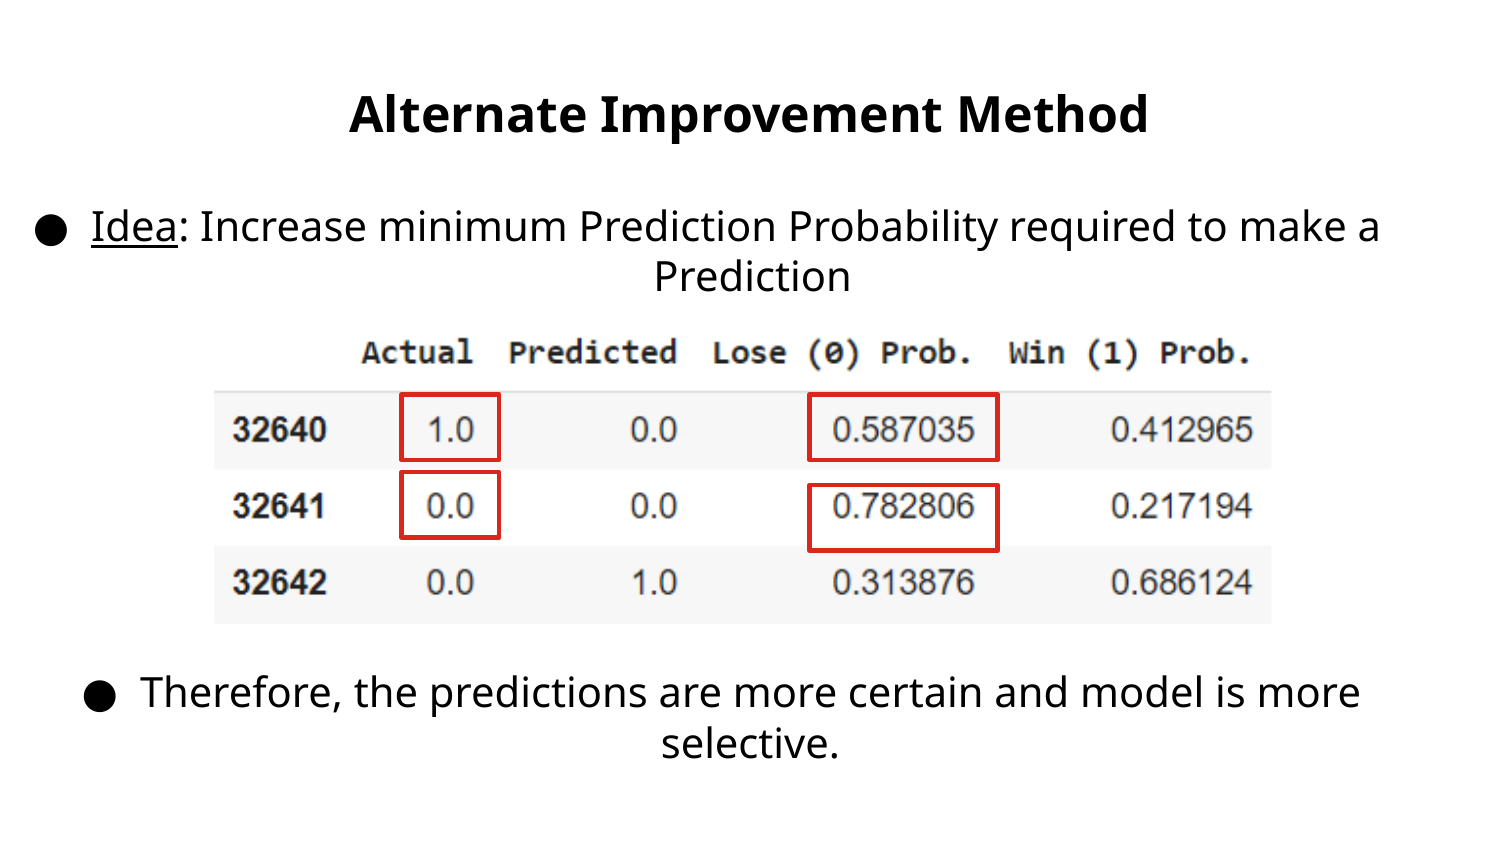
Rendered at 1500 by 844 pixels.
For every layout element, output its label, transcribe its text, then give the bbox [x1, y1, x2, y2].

text_box Idea: Increase minimum Prediction Probability required to make a Prediction [0, 185, 1409, 292]
picture [200, 315, 1299, 628]
title Alternate Improvement Method [75, 67, 1425, 162]
text_box Therefore, the predictions are more certain and model is more selective. [8, 651, 1418, 759]
